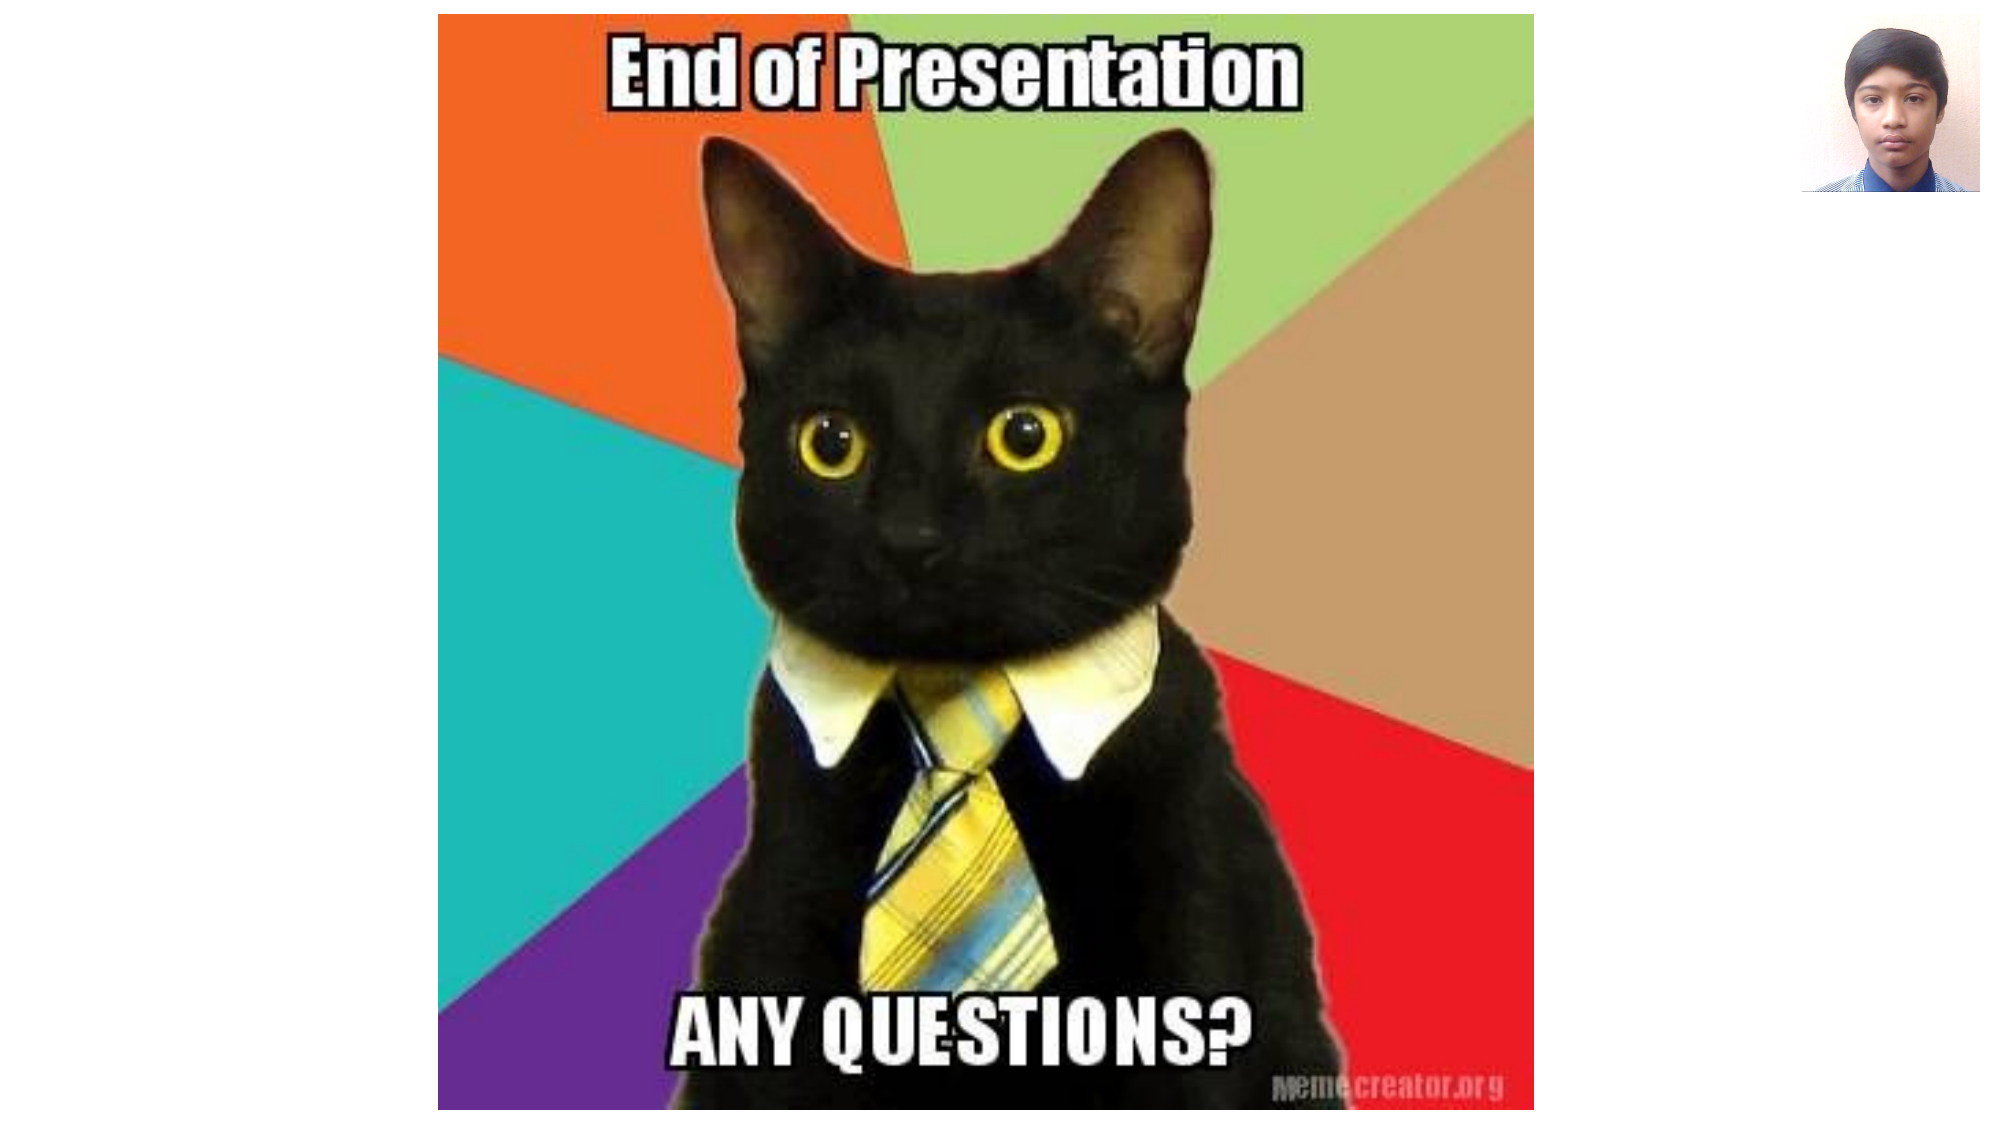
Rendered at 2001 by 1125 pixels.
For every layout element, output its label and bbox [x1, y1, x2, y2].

picture [438, 14, 1534, 1111]
picture [1801, 14, 1980, 192]
